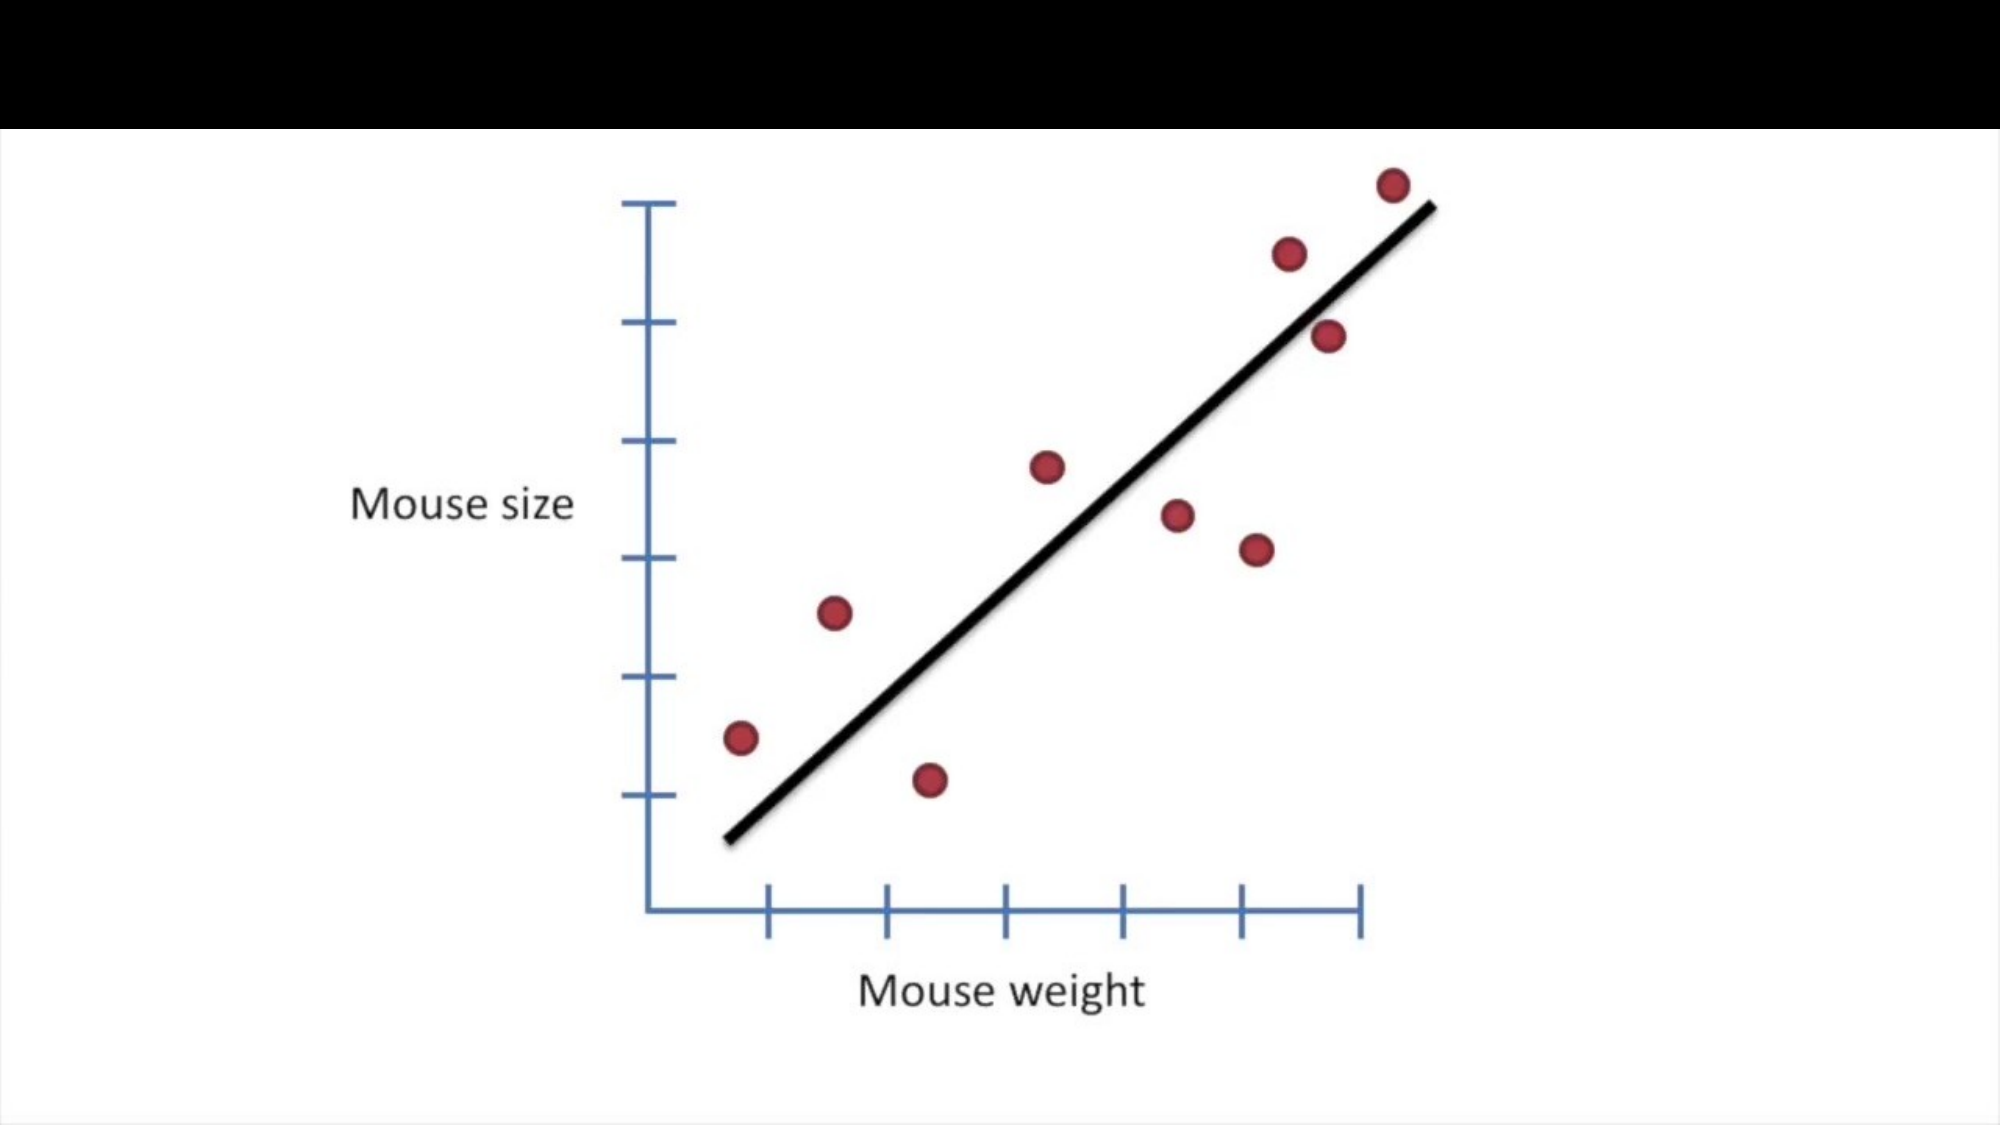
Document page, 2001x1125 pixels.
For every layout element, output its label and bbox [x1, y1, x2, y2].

text_box [0, 0, 2000, 128]
picture [0, 128, 2000, 1125]
